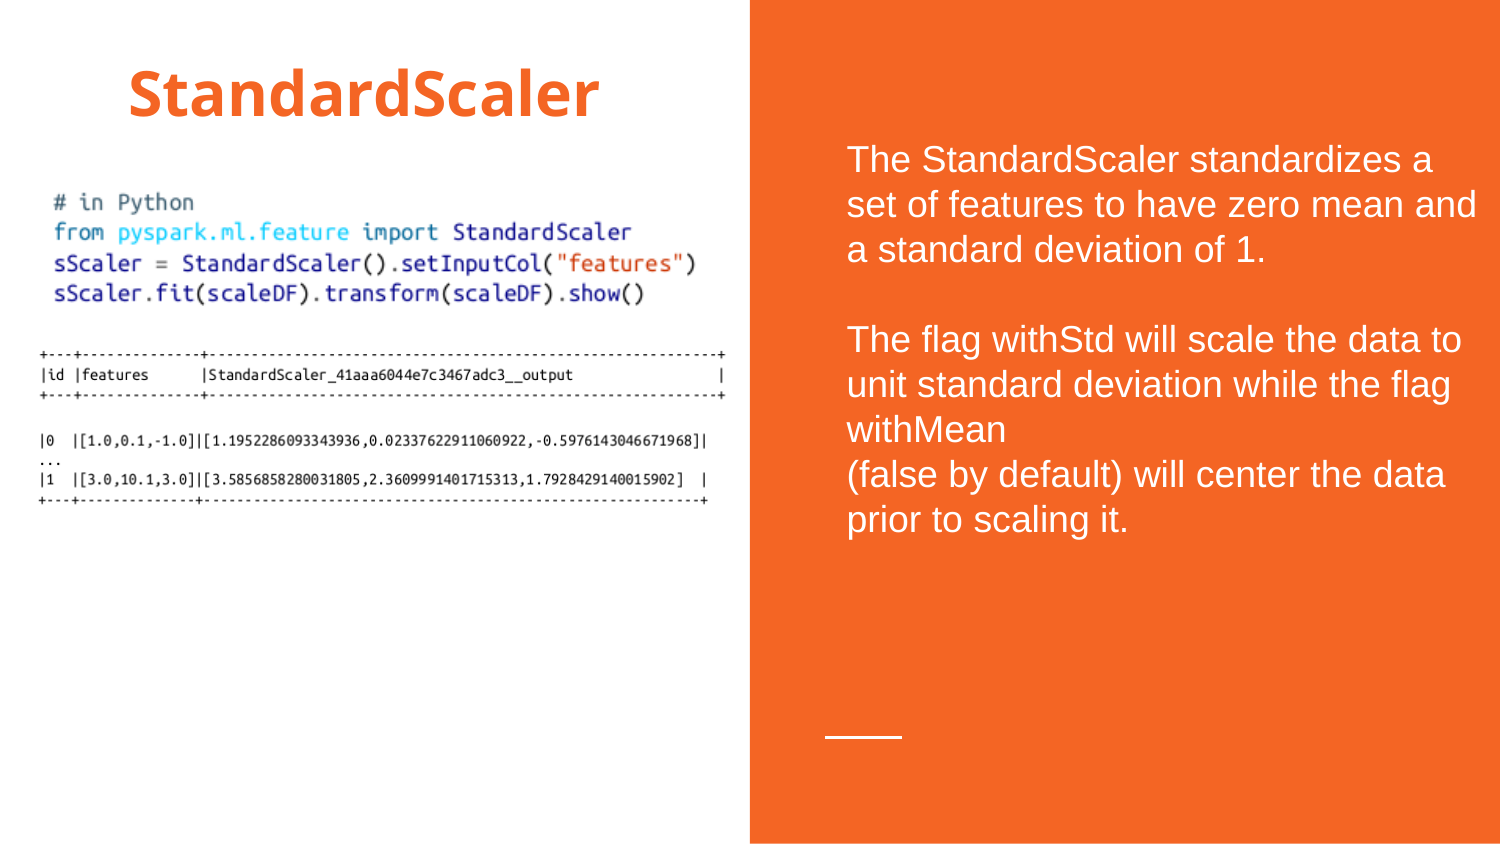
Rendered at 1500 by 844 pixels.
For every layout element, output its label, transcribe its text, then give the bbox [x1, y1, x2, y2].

text_box The StandardScaler standardizes a set of features to have zero mean and a standard deviation of 1. The flag withStd will scale the data to unit standard deviation while the flag withMean (false by default) will center the data prior to scaling it. [756, 120, 1500, 844]
picture [24, 326, 745, 408]
title StandardScaler [0, 36, 757, 144]
picture [30, 416, 716, 513]
picture [24, 168, 722, 318]
